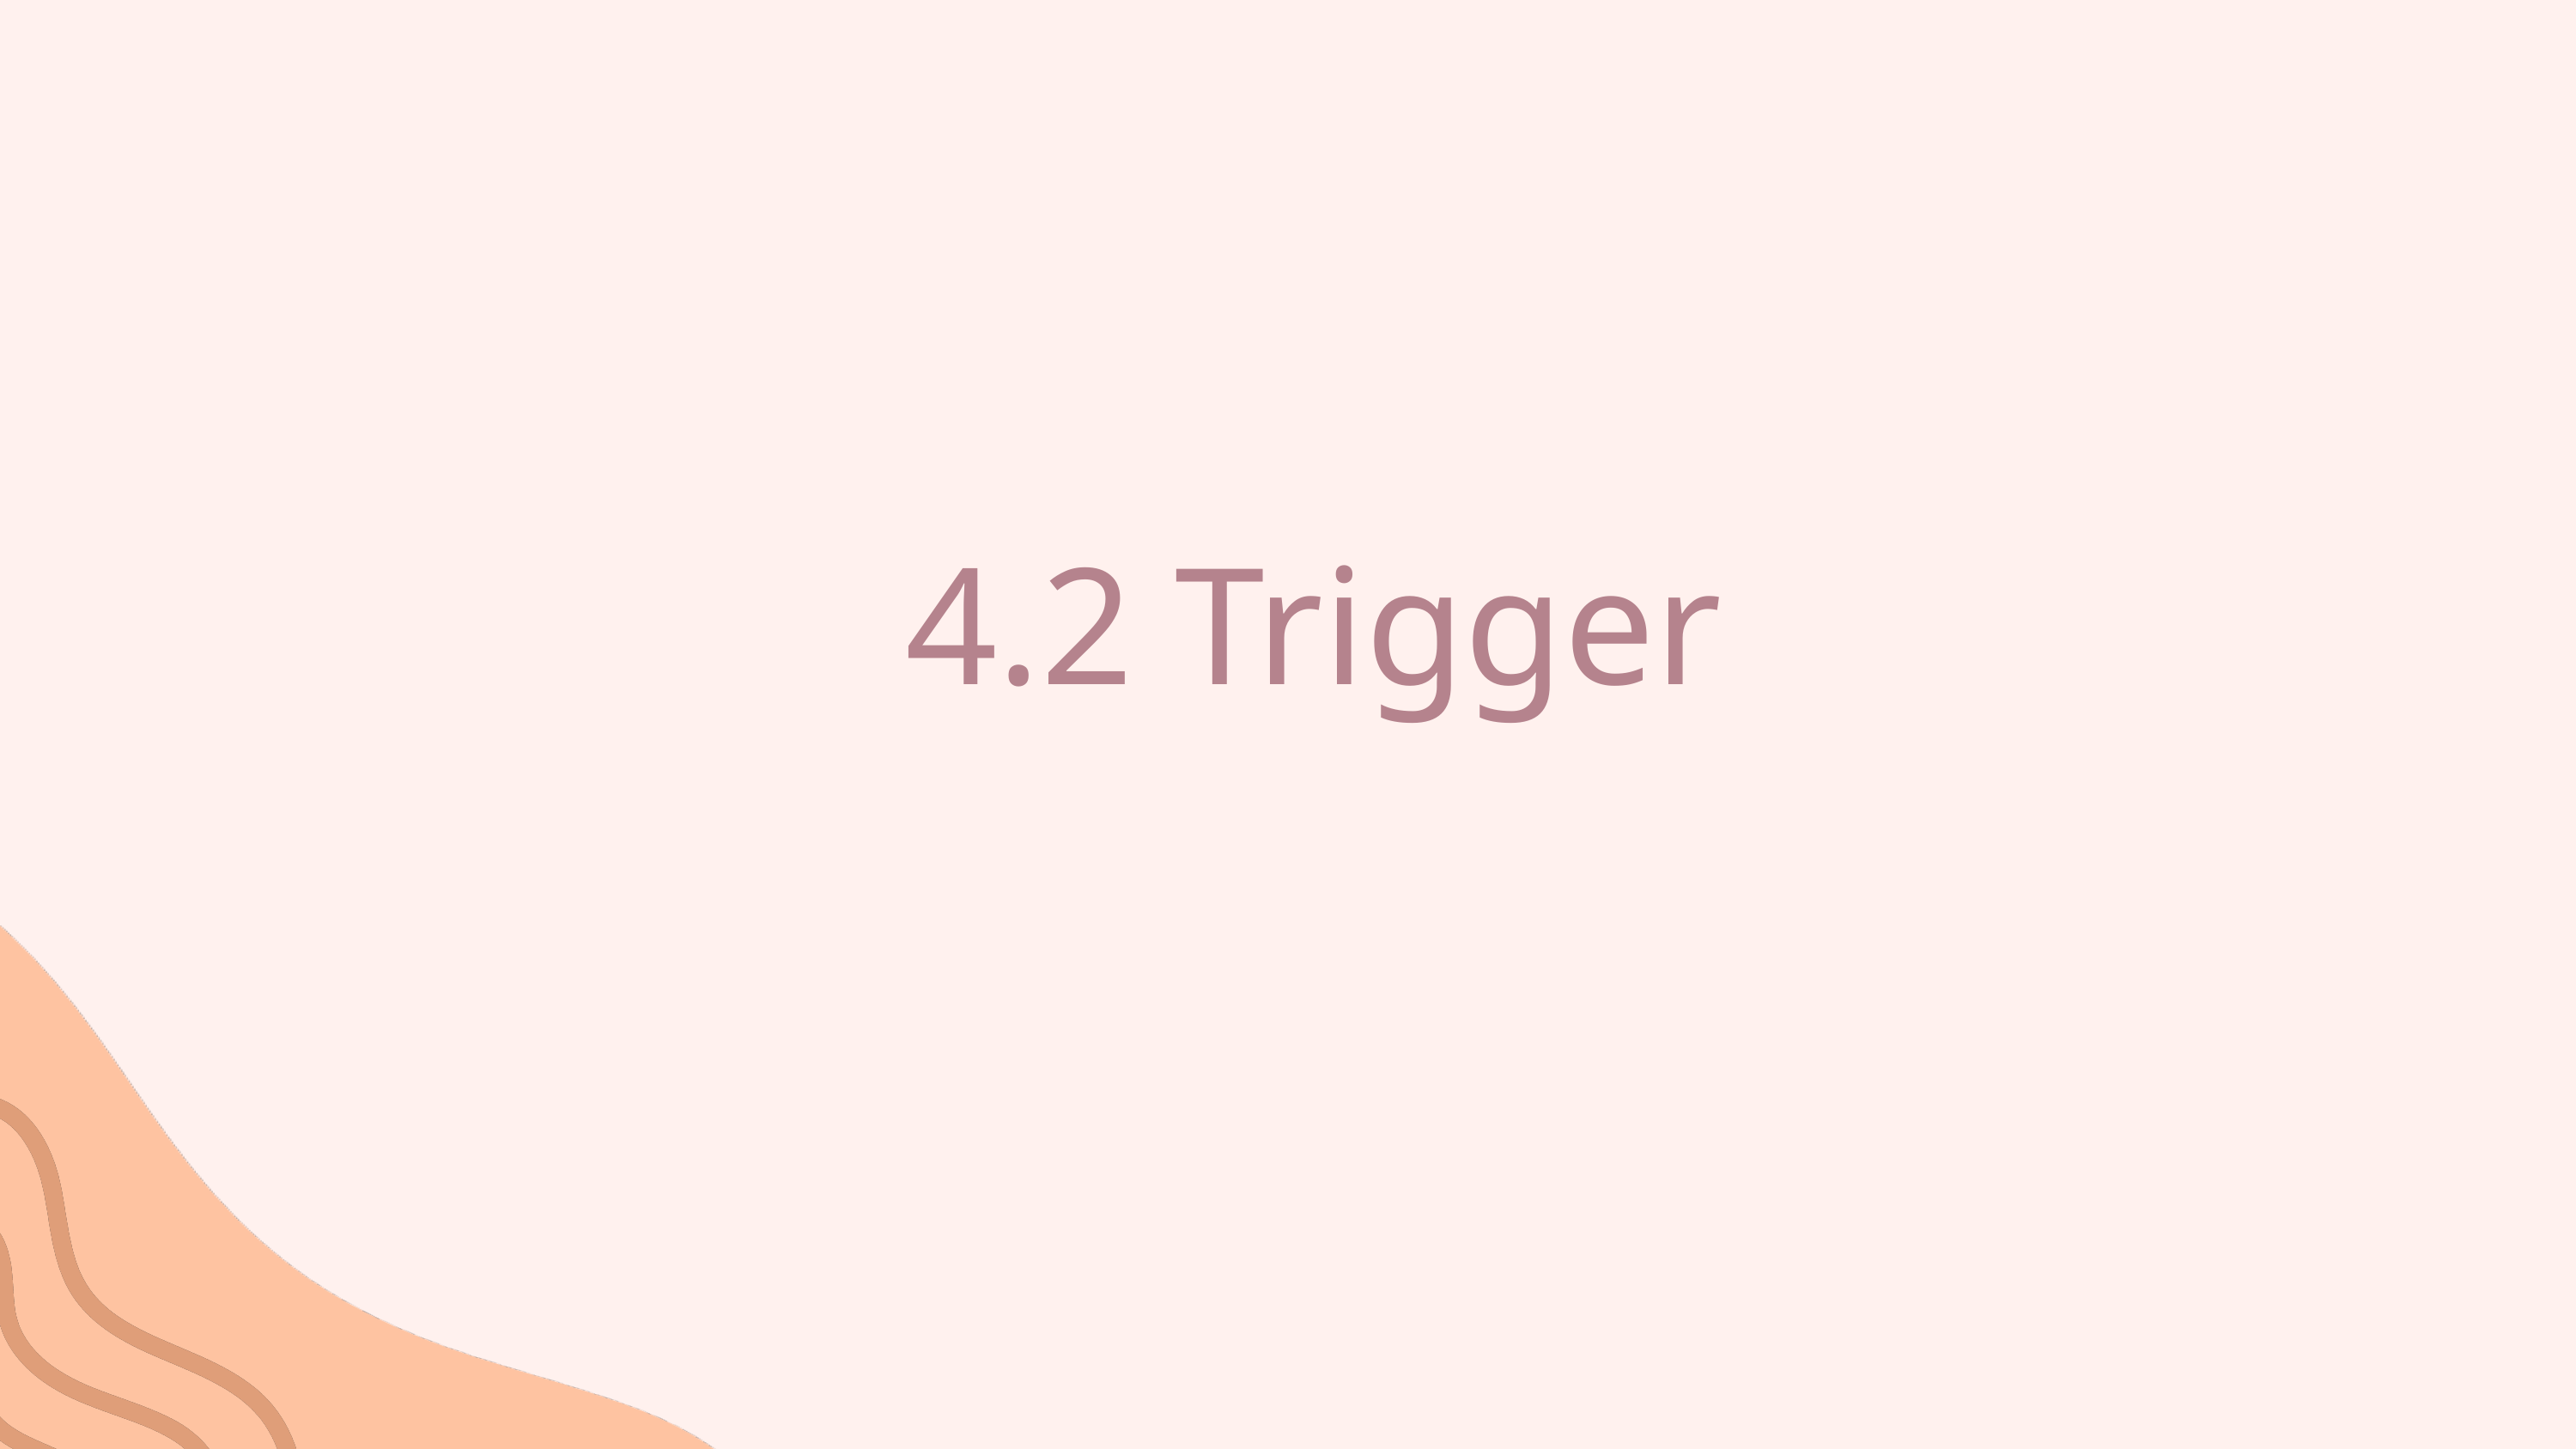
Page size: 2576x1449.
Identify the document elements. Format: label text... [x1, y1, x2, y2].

text_box 4.2 Trigger [394, 555, 2233, 717]
text_box [0, 731, 748, 1449]
text_box [0, 1095, 306, 1449]
